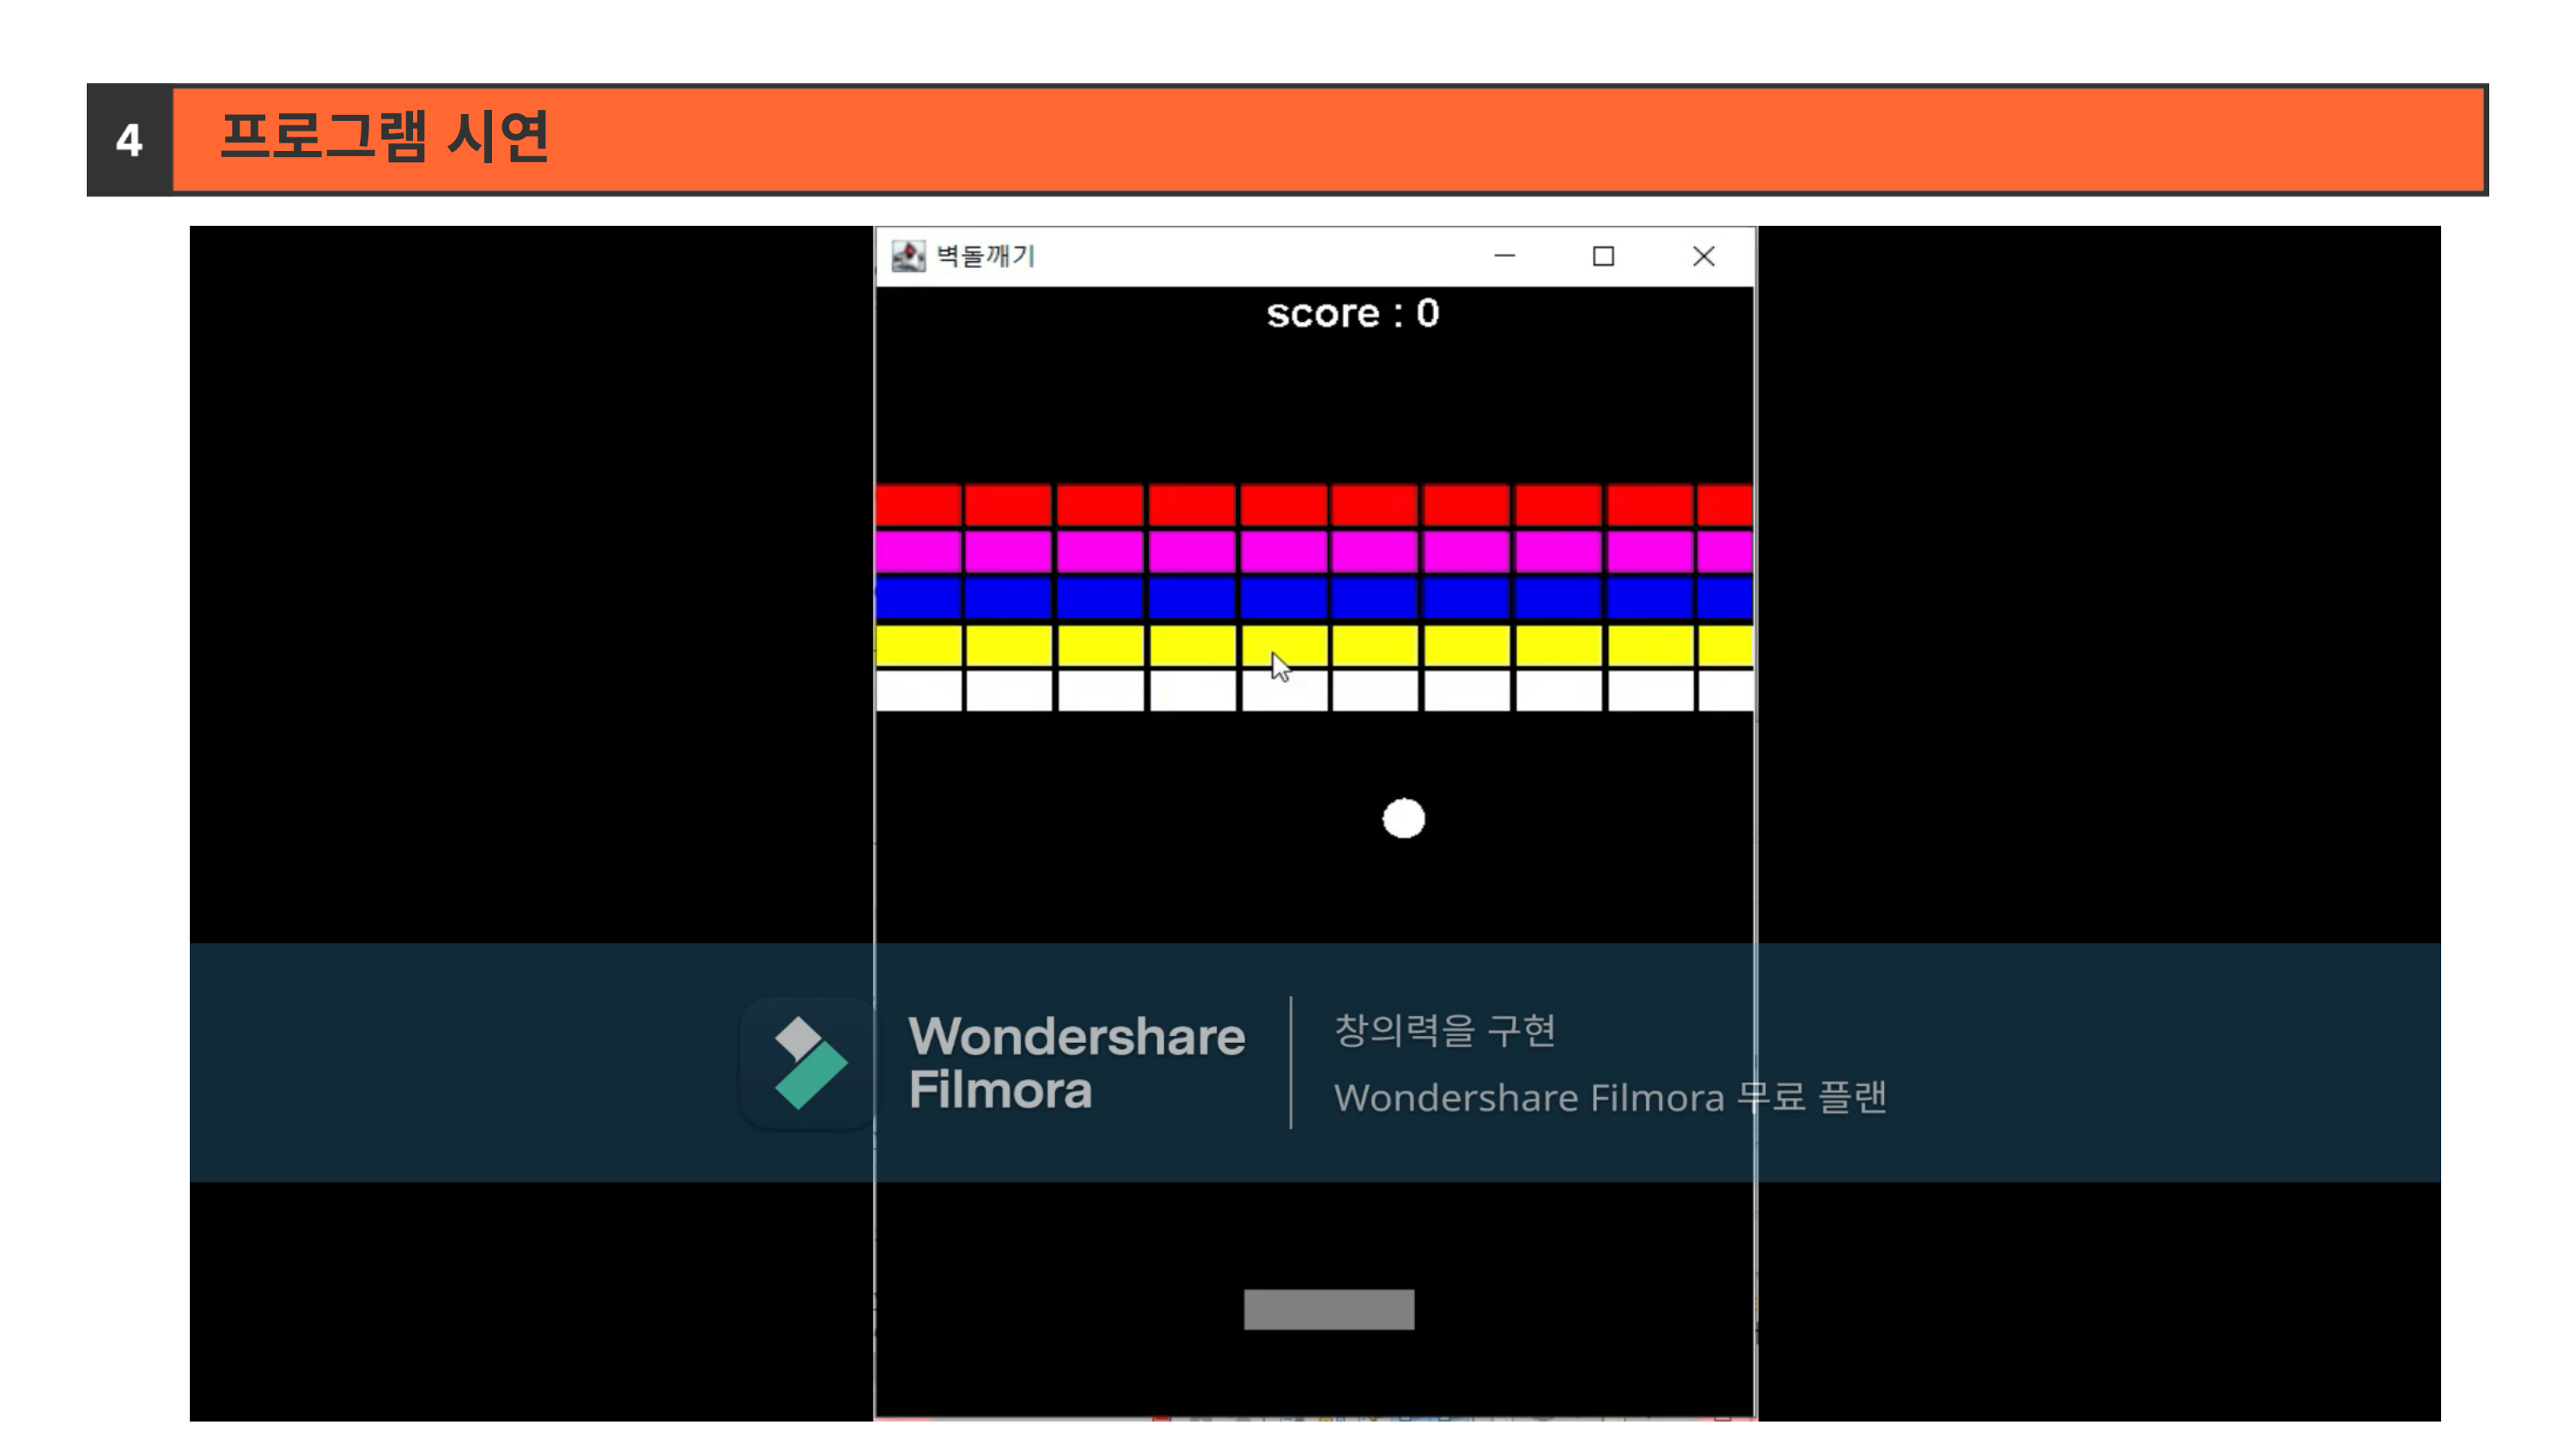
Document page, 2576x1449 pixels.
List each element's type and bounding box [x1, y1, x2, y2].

text_box [174, 82, 2489, 197]
picture [101, 90, 181, 203]
text_box [87, 82, 174, 197]
list [189, 225, 2442, 1422]
